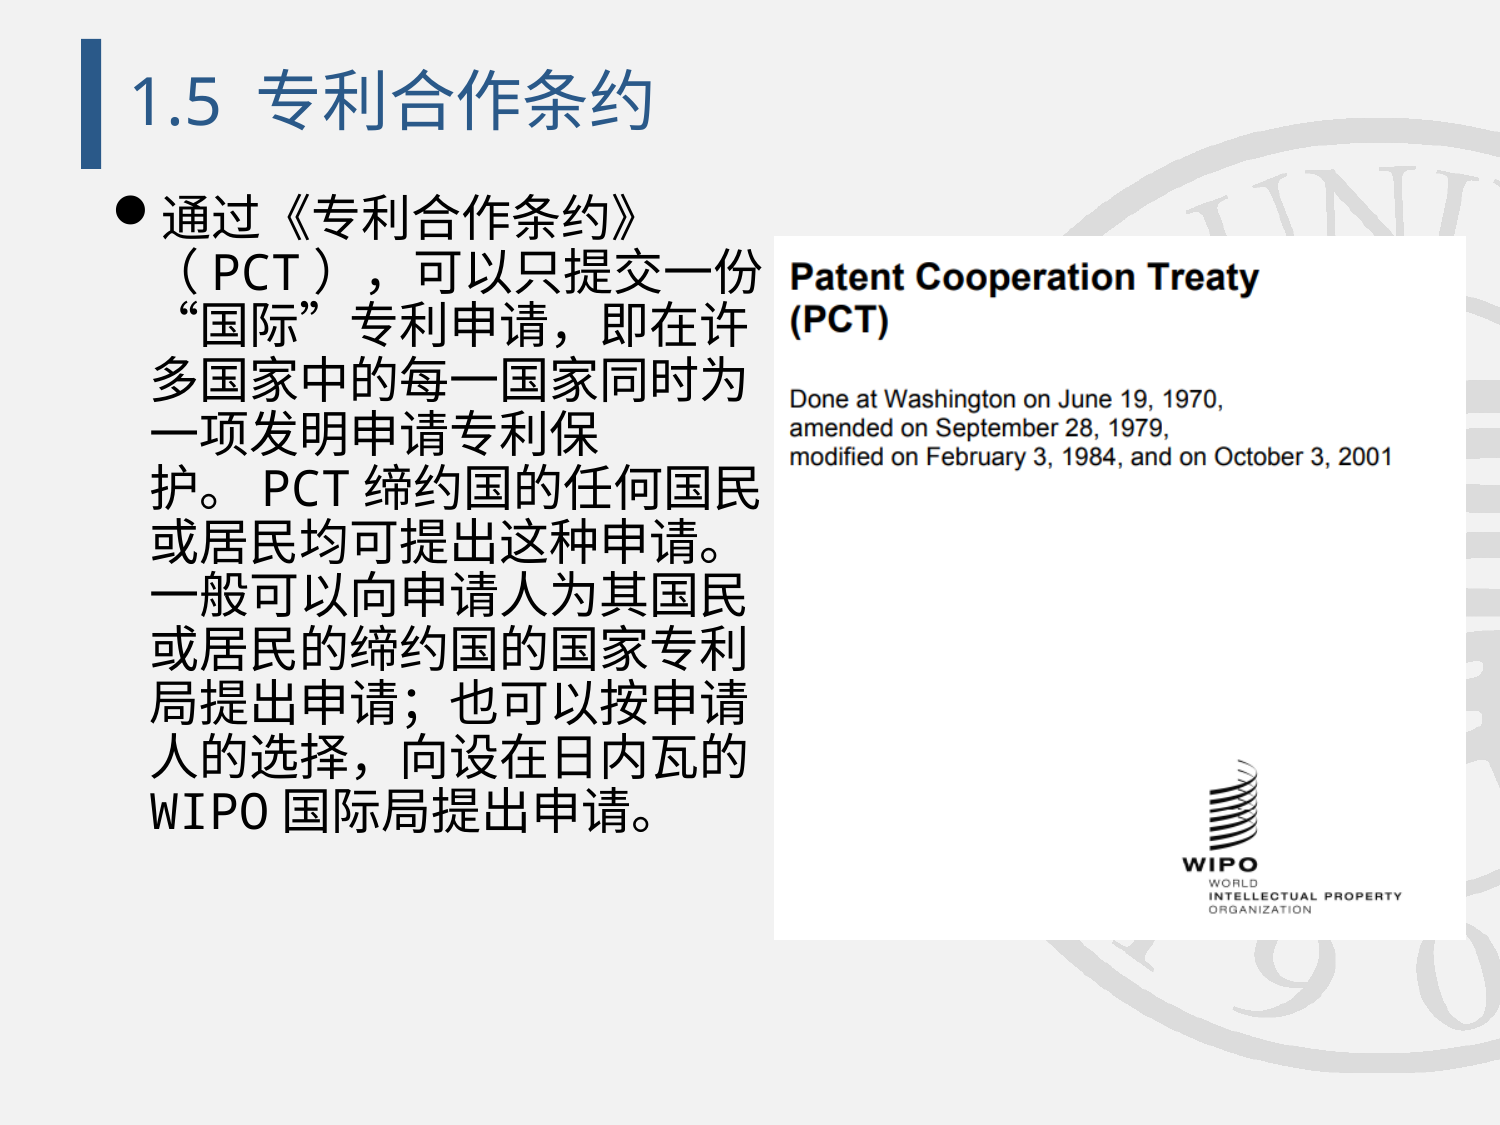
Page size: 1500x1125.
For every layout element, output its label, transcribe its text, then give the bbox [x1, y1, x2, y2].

picture [774, 236, 1466, 940]
title 1.5 专利合作条约 [113, 49, 1387, 159]
list 通过《专利合作条约》（PCT），可以只提交一份“国际”专利申请，即在许多国家中的每一国家同时为一项发明申请专利保护。PCT缔约国的任何国民或居民均可提出这种申请。一般可以向申请人为其国民或居民的缔约国的国家专利局提出申请；也可以按申请人的选择，向设在日内瓦的WIPO国际局提出申请。 [96, 185, 808, 1014]
